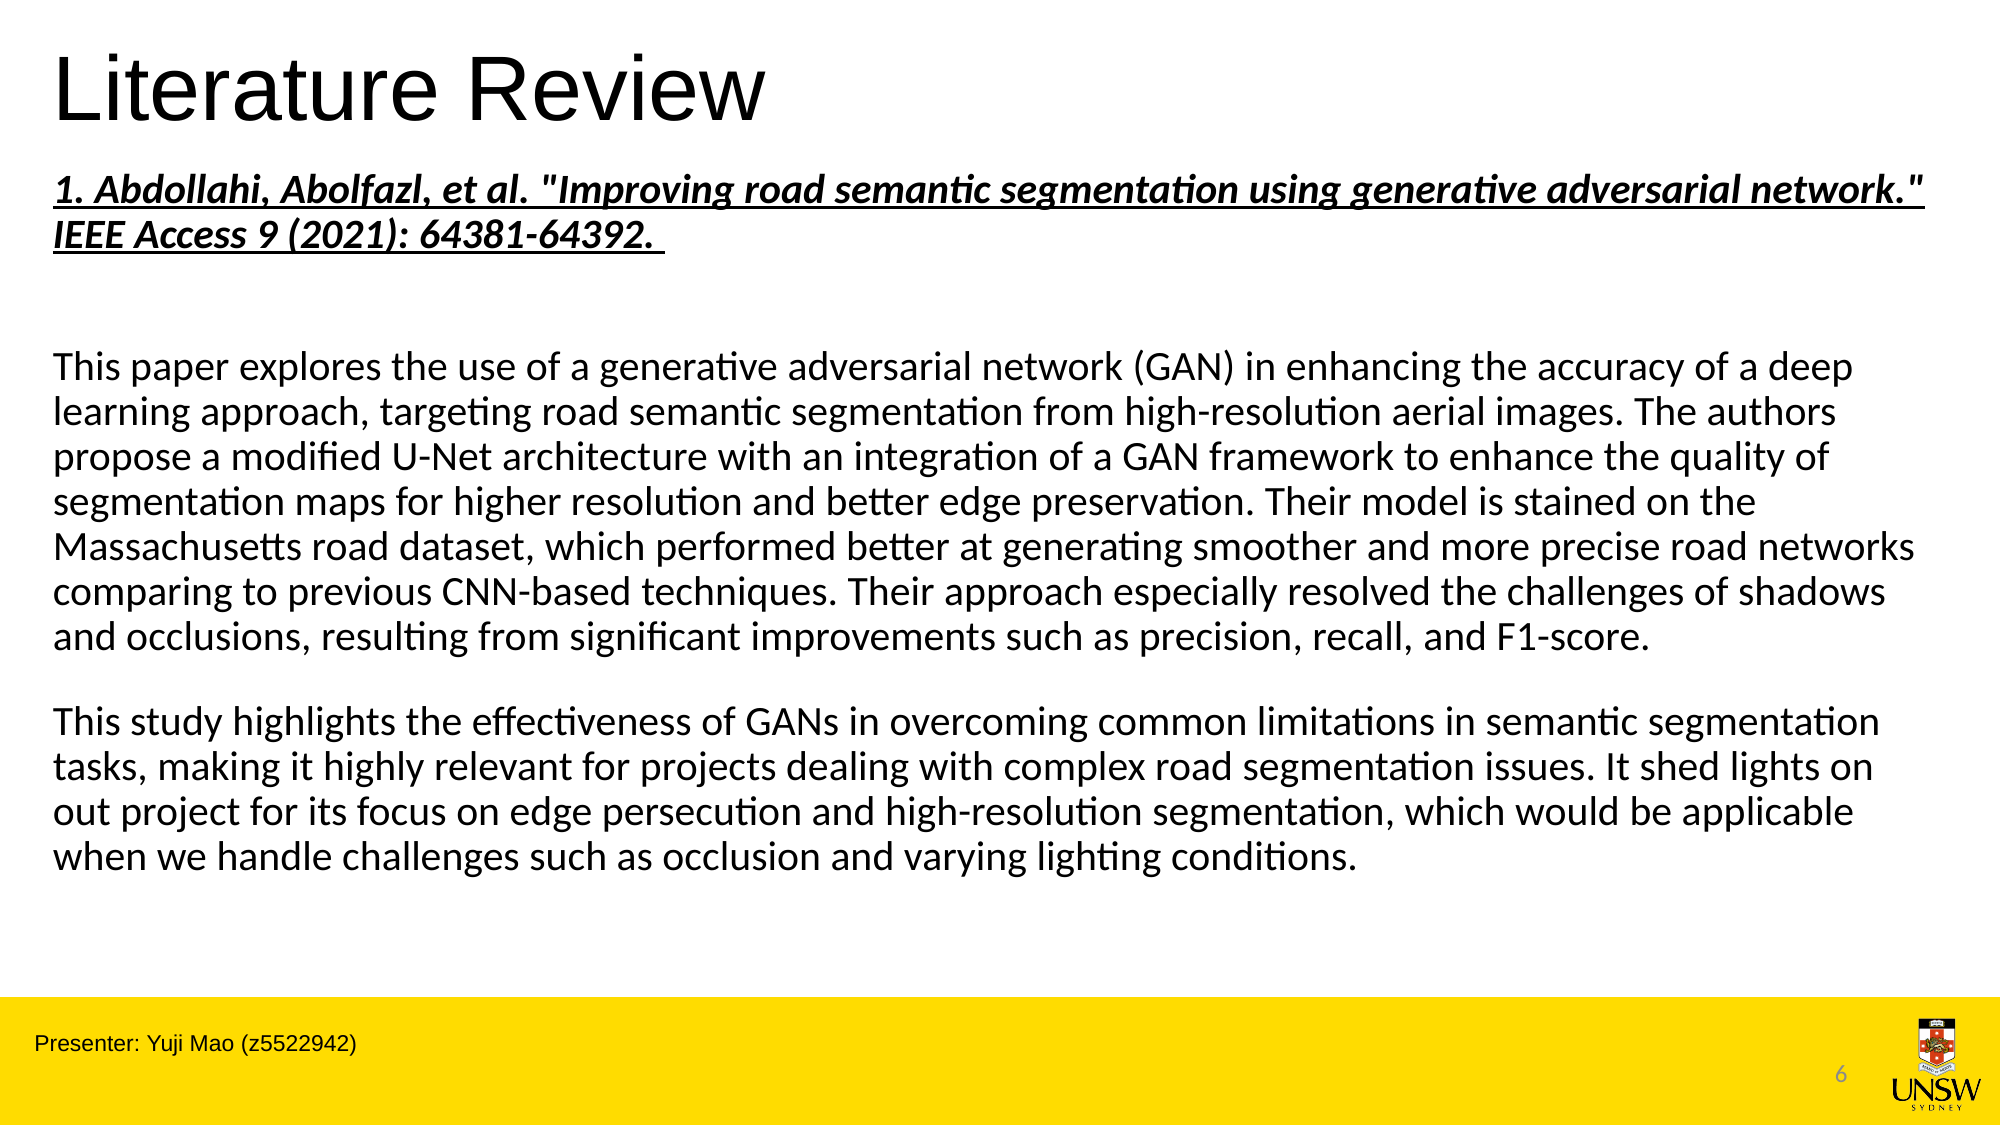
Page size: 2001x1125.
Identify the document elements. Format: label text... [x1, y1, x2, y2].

slide_number 6 [1412, 1042, 1863, 1103]
text_box Presenter: Yuji Mao (z5522942) [19, 1021, 1222, 1064]
title Literature Review [37, 22, 1946, 159]
picture [1887, 1007, 1986, 1122]
list 1. Abdollahi, Abolfazl, et al. "Improving road semantic segmentation using generative adversarial network." IEEE Access 9 (2021): 64381-64392. This paper explores the use of a generative adversarial network (GAN) in enhancing the accuracy of a deep learning approach, targeting road semantic segmentation from high-resolution aerial images. The authors propose a modified U-Net architecture with an integration of a GAN framework to enhance the quality of segmentation maps for higher resolution and better edge preservation. Their model is stained on the Massachusetts road dataset, which performed better at generating smoother and more precise road networks comparing to previous CNN-based techniques. Their approach especially resolved the challenges of shadows and occlusions, resulting from significant improvements such as precision, recall, and F1-score. This study highlights the effectiveness of GANs in overcoming common limitations in semantic segmentation tasks, making it highly relevant for projects dealing with complex road segmentation issues. It shed lights on out project for its focus on edge persecution and high-resolution segmentation, which would be applicable when we handle challenges such as occlusion and varying lighting conditions. [37, 159, 1946, 986]
